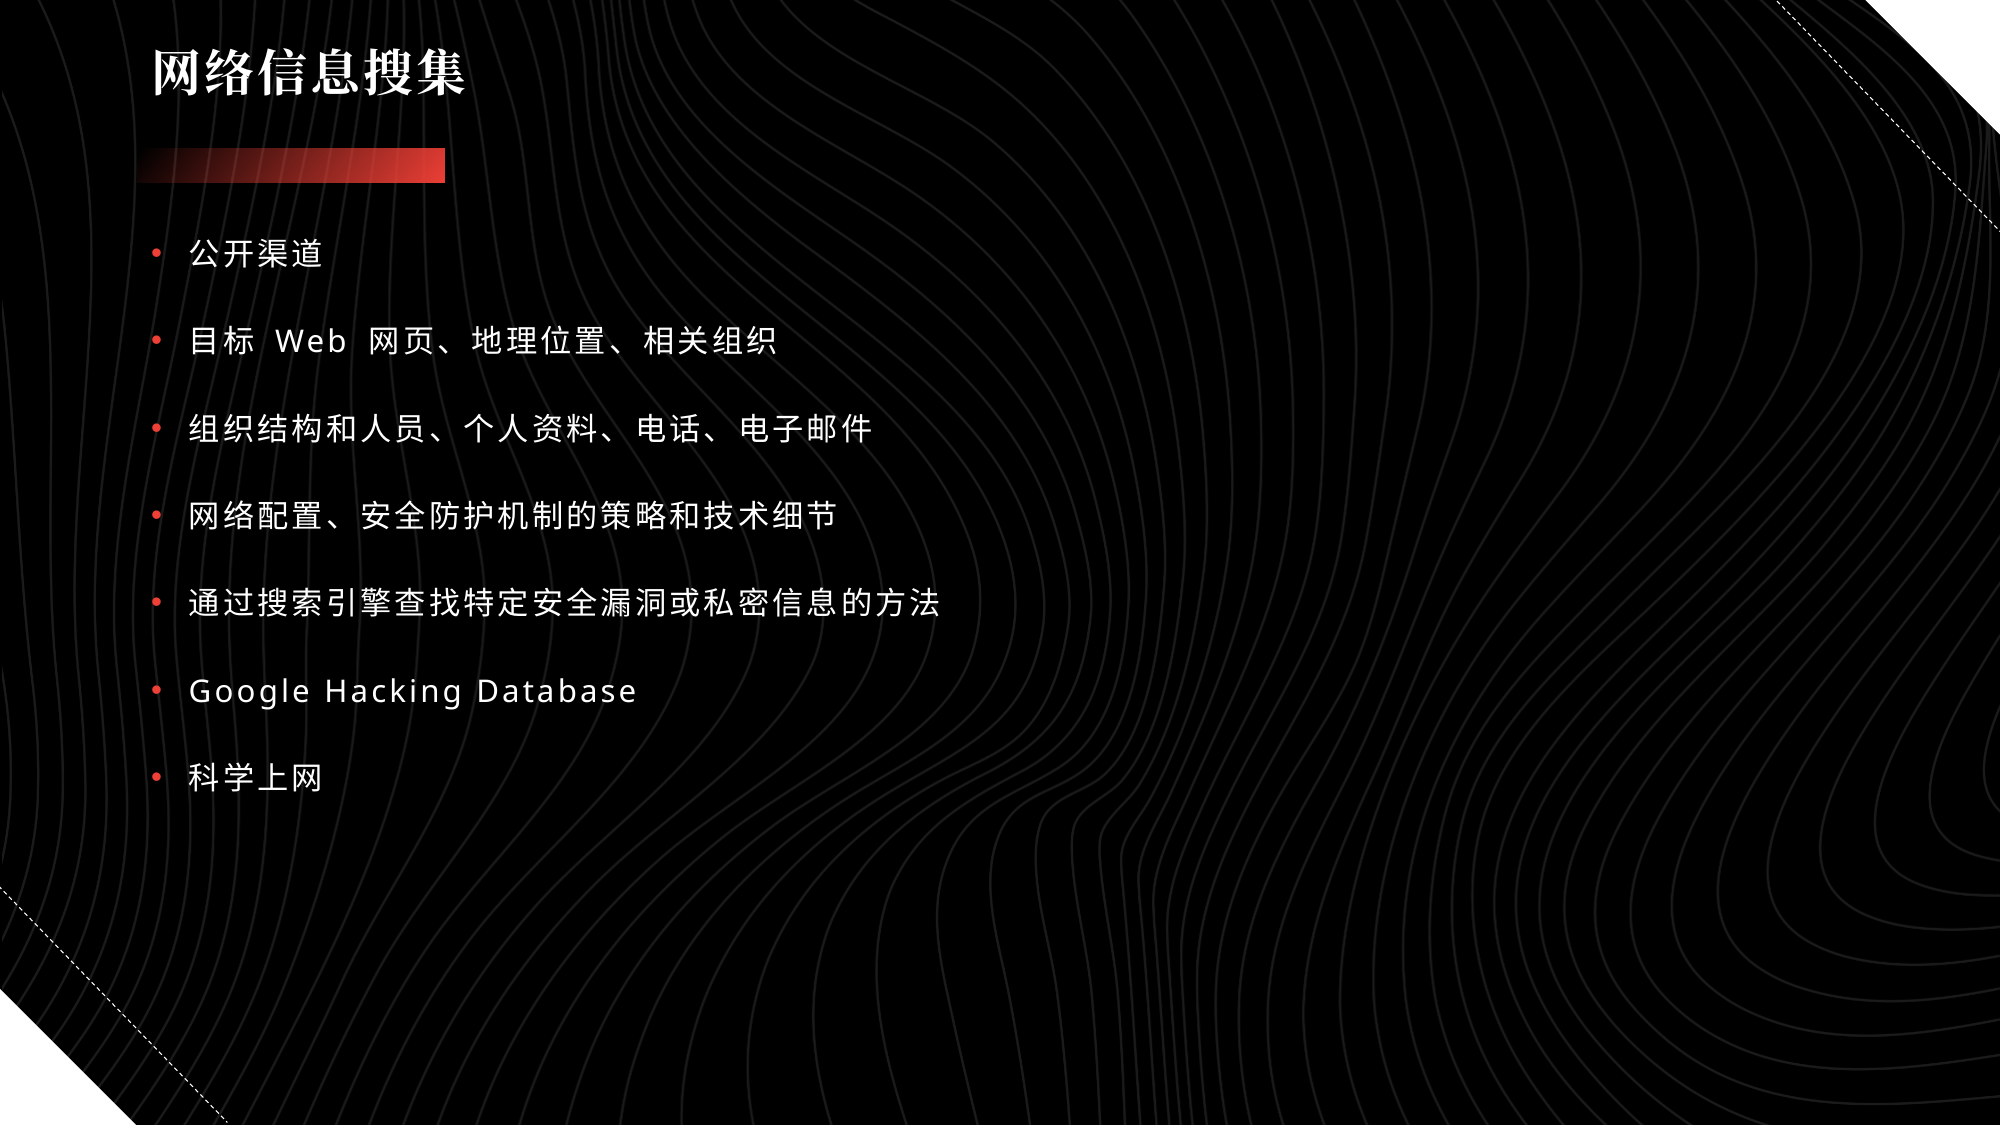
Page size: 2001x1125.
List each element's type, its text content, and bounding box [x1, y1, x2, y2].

list 公开渠道 目标 Web 网页、地理位置、相关组织 组织结构和人员、个人资料、电话、电子邮件 网络配置、安全防护机制的策略和技术细节 通过搜索引擎查找特定安全漏洞或私密信息的方法 Google Hacking Database 科学上网 [136, 207, 1864, 946]
title 网络信息搜集 [136, 27, 1863, 124]
